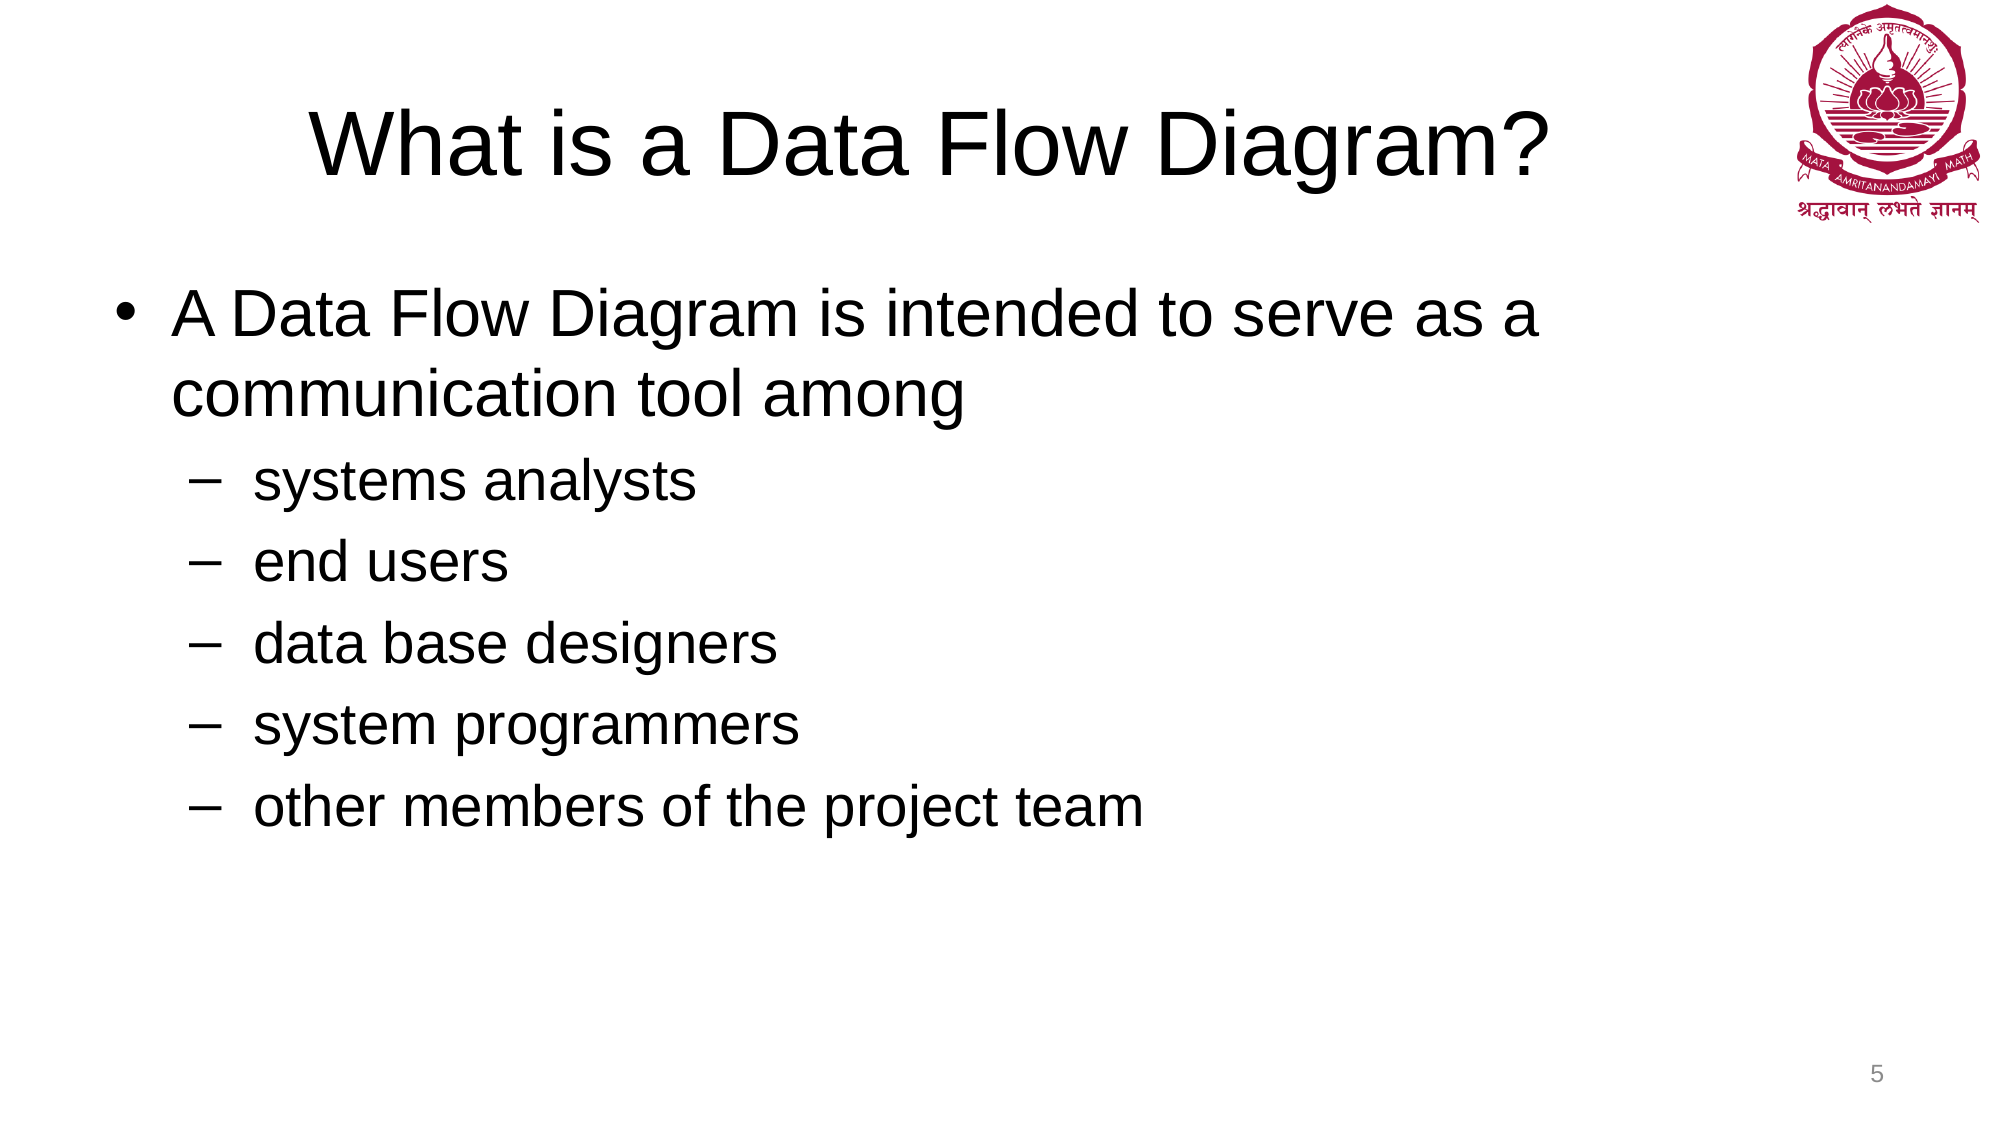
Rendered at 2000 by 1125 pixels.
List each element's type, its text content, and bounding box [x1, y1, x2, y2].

list A Data Flow Diagram is intended to serve as a communication tool among systems analysts end users data base designers system programmers other members of the project team [99, 262, 1900, 1005]
slide_number 5 [1432, 1042, 1900, 1103]
picture [1776, 1, 2000, 225]
title What is a Data Flow Diagram? [99, 45, 1763, 233]
